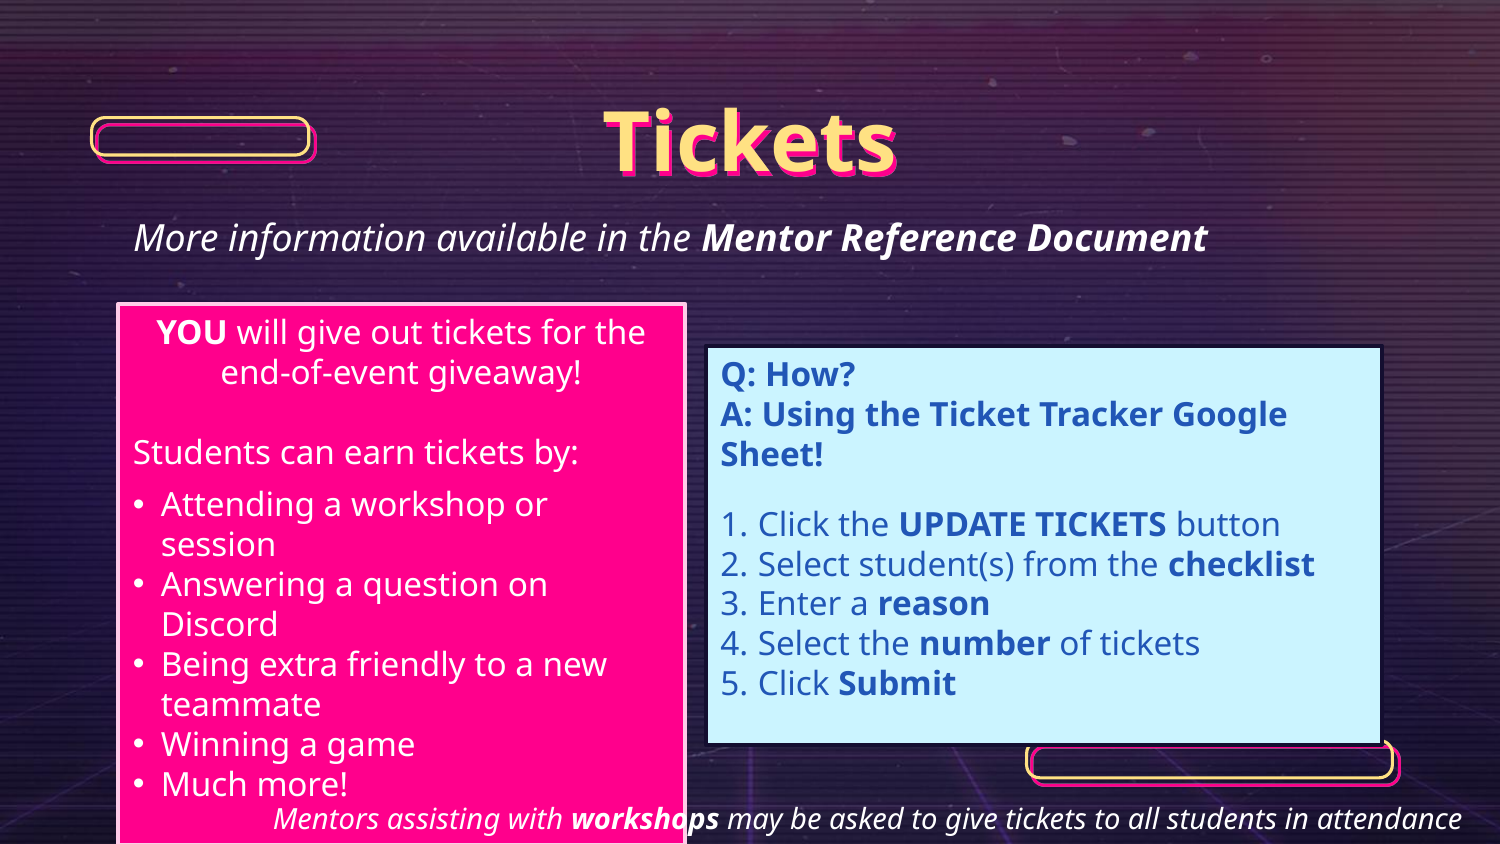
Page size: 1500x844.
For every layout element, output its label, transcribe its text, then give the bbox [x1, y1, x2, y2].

title Tickets [118, 72, 1382, 167]
text_box Mentors assisting with workshops may be asked to give tickets to all students in attendance [258, 793, 1479, 843]
picture [0, 0, 1500, 844]
text_box Q: How? A: Using the Ticket Tracker Google Sheet! Click the UPDATE TICKETS button Select student(s) from the checklist Enter a reason Select the number of tickets Click Submit [704, 344, 1384, 747]
text_box YOU will give out tickets for the end-of-event giveaway! Students can earn tickets by: Attending a workshop or session Answering a question on Discord Being extra friendly to a new teammate Winning a game Much more! [116, 302, 687, 844]
list More information available in the Mentor Reference Document [118, 199, 1382, 272]
